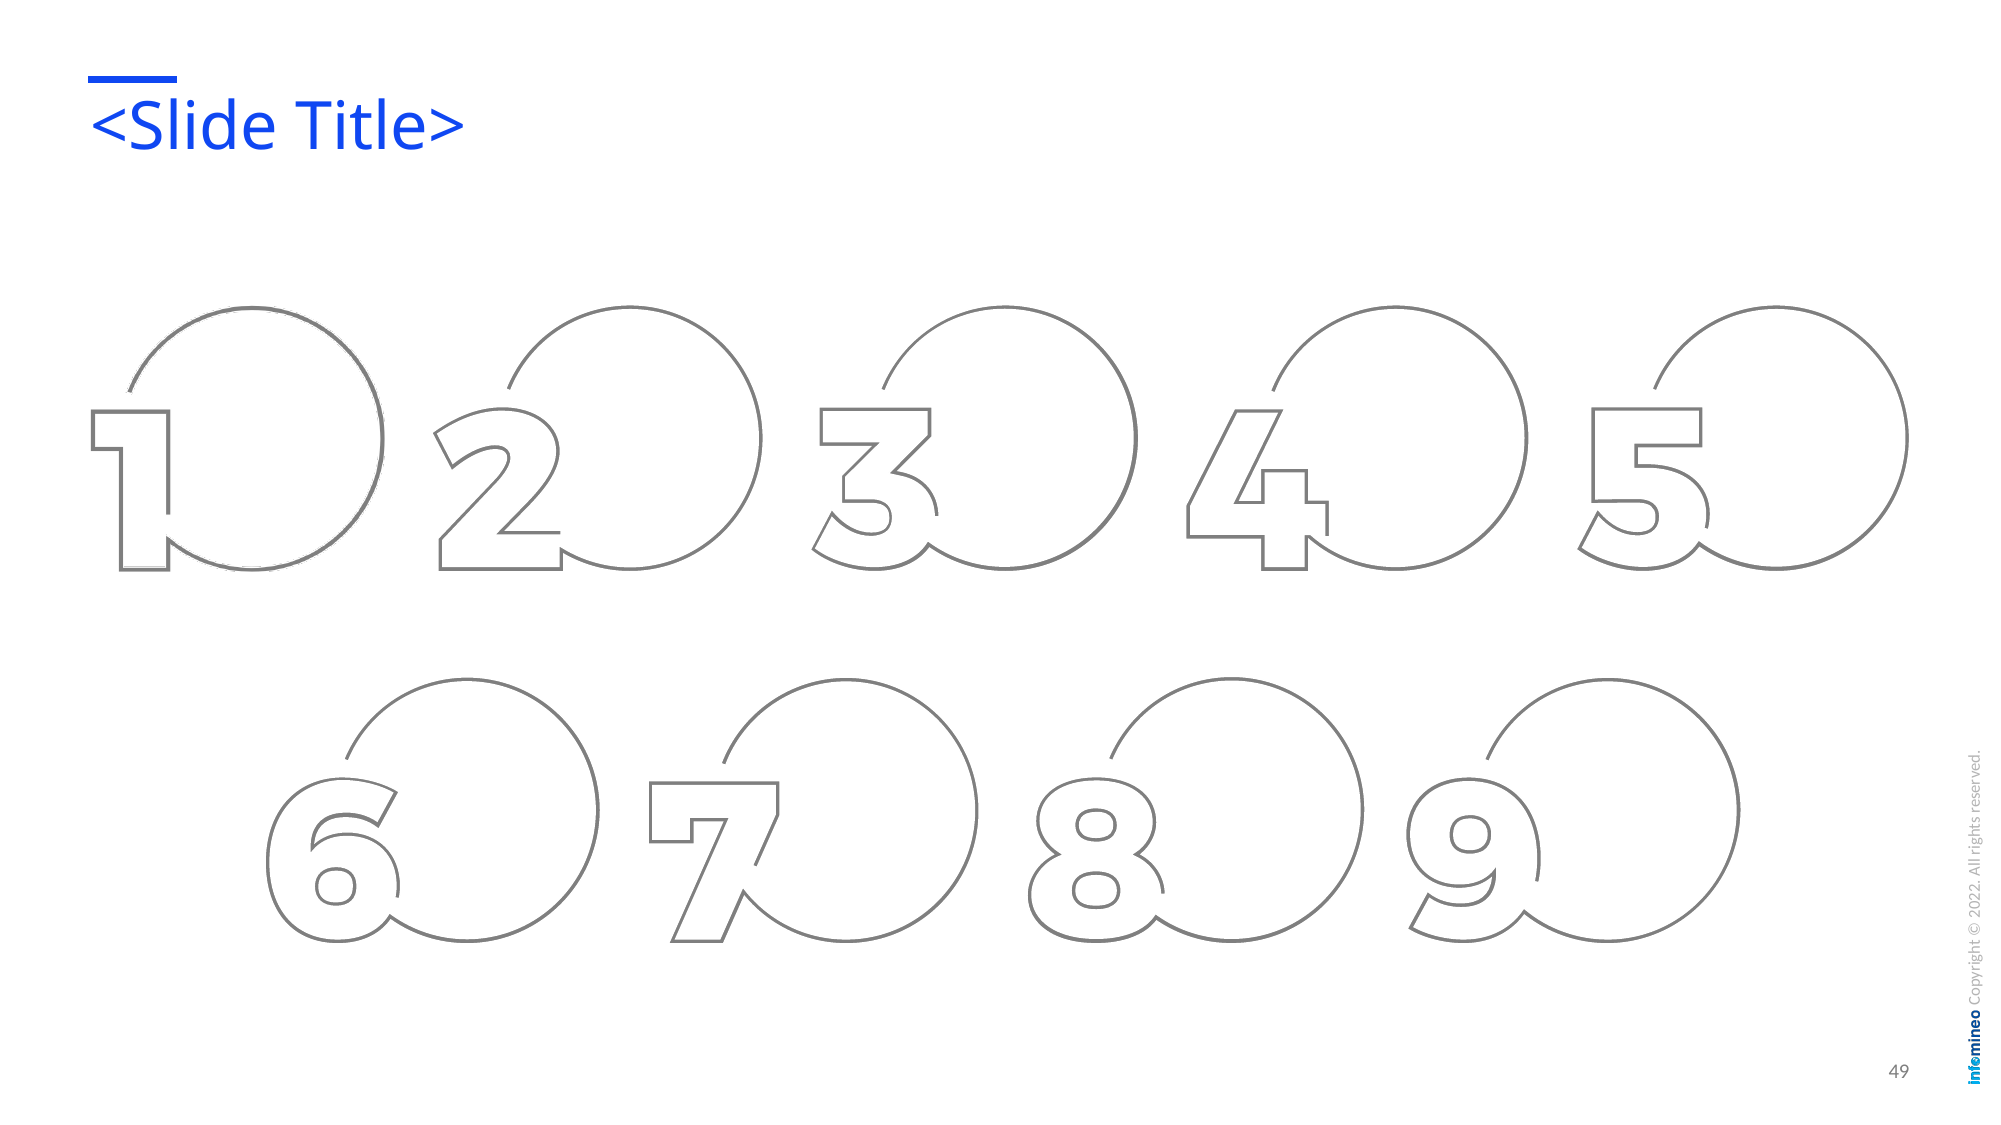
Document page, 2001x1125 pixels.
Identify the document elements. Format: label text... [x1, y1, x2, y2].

text_box [1576, 304, 1910, 572]
picture [90, 305, 386, 572]
picture [1969, 1011, 1980, 1066]
text_box [1405, 677, 1742, 944]
text_box [1026, 676, 1366, 944]
text_box [1185, 304, 1530, 572]
title <Slide Title> [90, 91, 1910, 280]
text_box [265, 676, 601, 944]
text_box [431, 304, 764, 572]
text_box [810, 304, 1139, 572]
text_box [648, 677, 980, 944]
